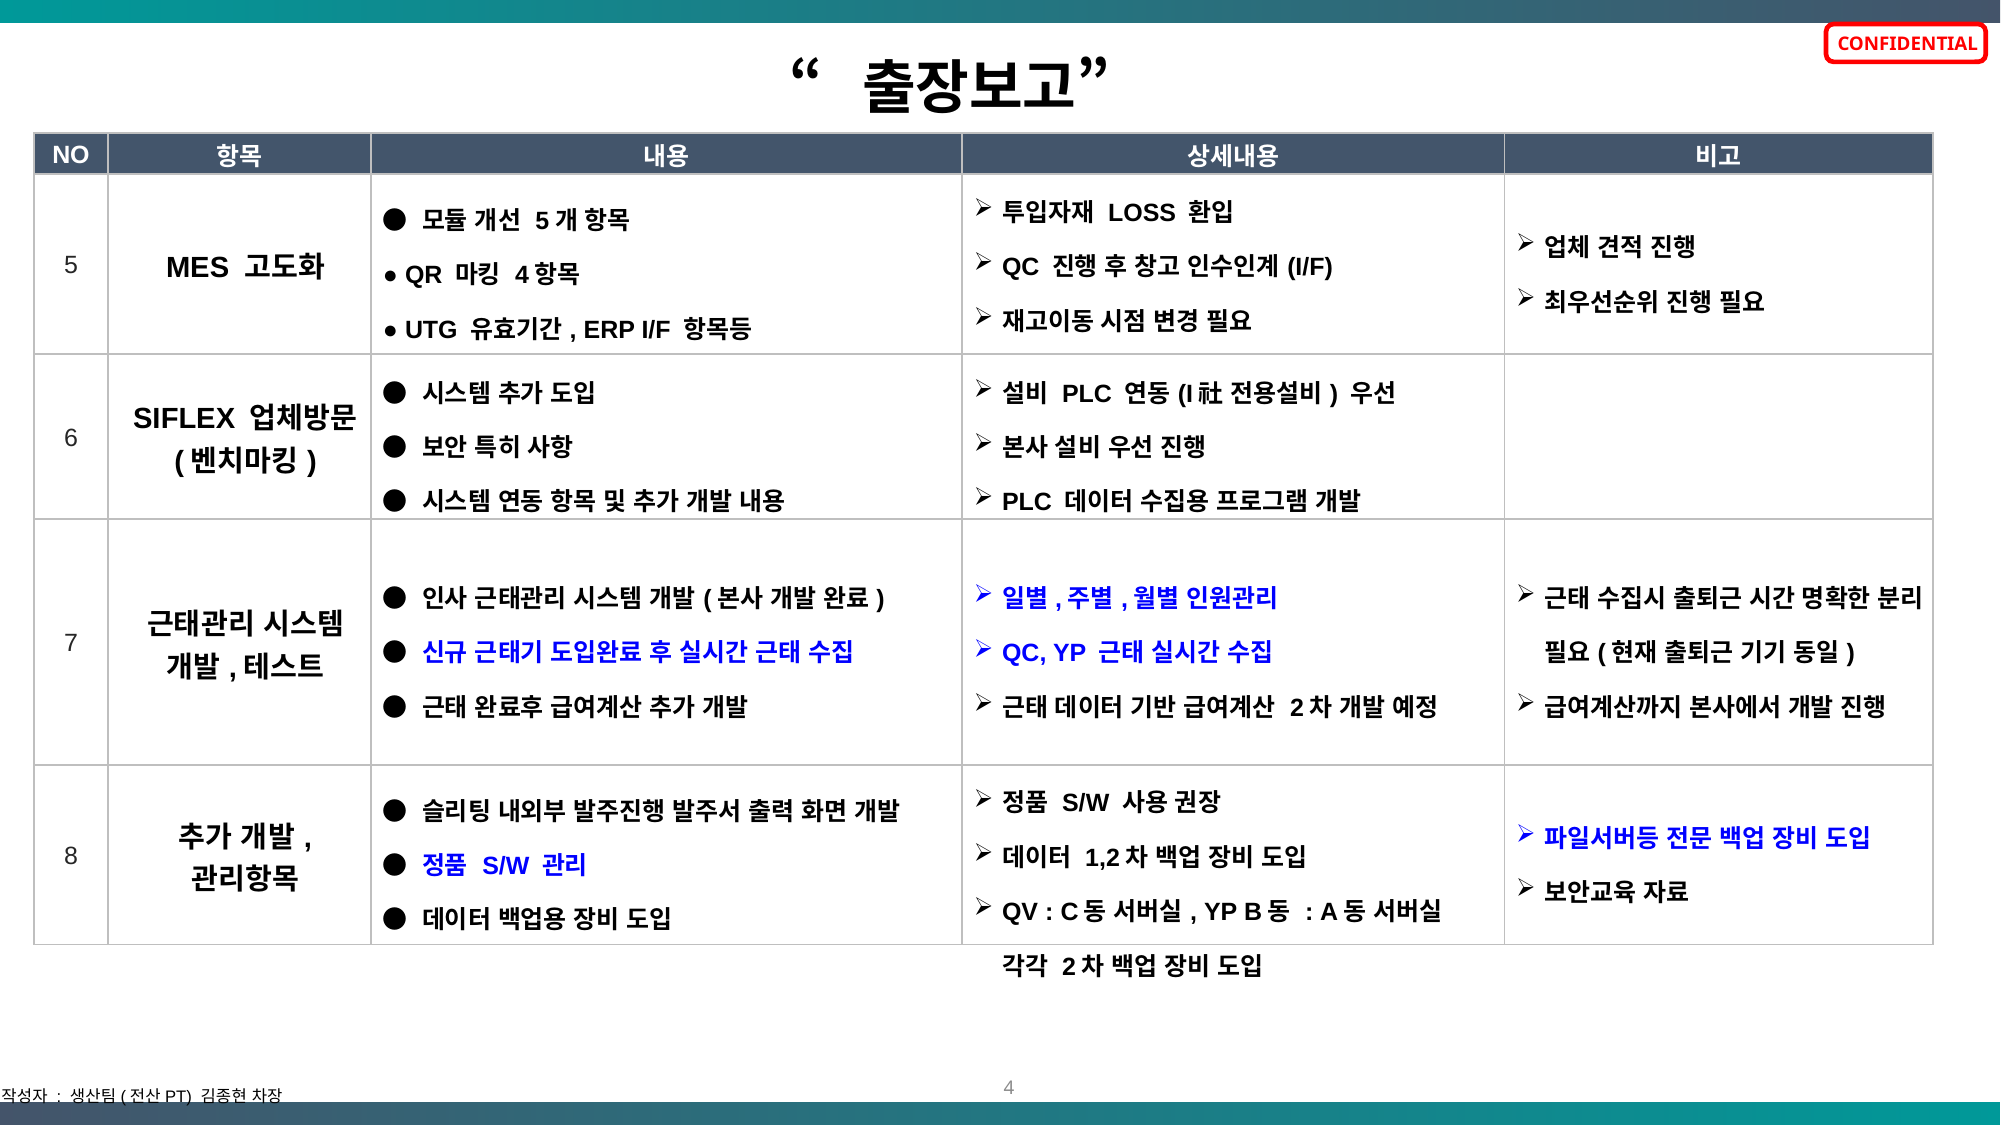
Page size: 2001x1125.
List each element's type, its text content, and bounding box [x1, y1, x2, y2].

table_cell 근태관리 시스템 개발,테스트 [109, 520, 370, 764]
table_cell 근태 수집시 출퇴근 시간 명확한 분리 필요(현재 출퇴근 기기 동일) 급여계산까지 본사에서 개발 진행 [1505, 520, 1932, 764]
table_cell ● 시스템 추가 도입 ● 보안 특히 사항 ● 시스템 연동 항목 및 추가 개발 내용 [372, 355, 961, 518]
table_header 내용 [372, 134, 961, 173]
table_cell 6 [35, 355, 107, 518]
table_cell 정품 S/W 사용 권장 데이터 1,2차 백업 장비 도입 QV : C동 서버실, YP B동 : A동 서버실 각각 2차 백업 장비 도입 [963, 766, 1504, 944]
table_cell [1505, 355, 1932, 518]
text_box “출장보고” [143, 42, 1757, 128]
table_cell 일별,주별,월별 인원관리 QC, YP 근태 실시간 수집 근태 데이터 기반 급여계산 2차 개발 예정 [963, 520, 1504, 764]
table_cell 파일서버등 전문 백업 장비 도입 보안교육 자료 [1505, 766, 1932, 944]
table_cell SIFLEX 업체방문 (벤치마킹) [109, 355, 370, 518]
table_cell 투입자재 LOSS 환입 QC 진행 후 창고 인수인계(I/F) 재고이동 시점 변경 필요 개발 공수 재산정 진행 [963, 175, 1504, 353]
table_cell ● 모듈 개선 5개 항목 ● QR 마킹 4항목 ● UTG 유효기간, ERP I/F 항목등 [372, 175, 961, 353]
table_cell 7 [35, 520, 107, 764]
table_cell ● 슬리팅 내외부 발주진행 발주서 출력 화면 개발 ● 정품 S/W 관리 ● 데이터 백업용 장비 도입 [372, 766, 961, 944]
table_header 비고 [1505, 134, 1932, 173]
table_cell ● 인사 근태관리 시스템 개발(본사 개발 완료) ● 신규 근태기 도입완료 후 실시간 근태 수집 ● 근태 완료후 급여계산 추가 개발 [372, 520, 961, 764]
table_header 항목 [109, 134, 370, 173]
table_cell 8 [35, 766, 107, 944]
table_cell MES 고도화 [109, 175, 370, 353]
table_cell 업체 견적 진행 최우선순위 진행 필요 [1505, 175, 1932, 353]
table_cell 추가 개발, 관리항목 [109, 766, 370, 944]
table_cell 설비 PLC 연동(I社 전용설비) 우선 본사 설비 우선 진행 PLC 데이터 수집용 프로그램 개발 [963, 355, 1504, 518]
table_cell 5 [35, 175, 107, 353]
table_header 상세내용 [963, 134, 1504, 173]
table_header NO [35, 134, 107, 173]
